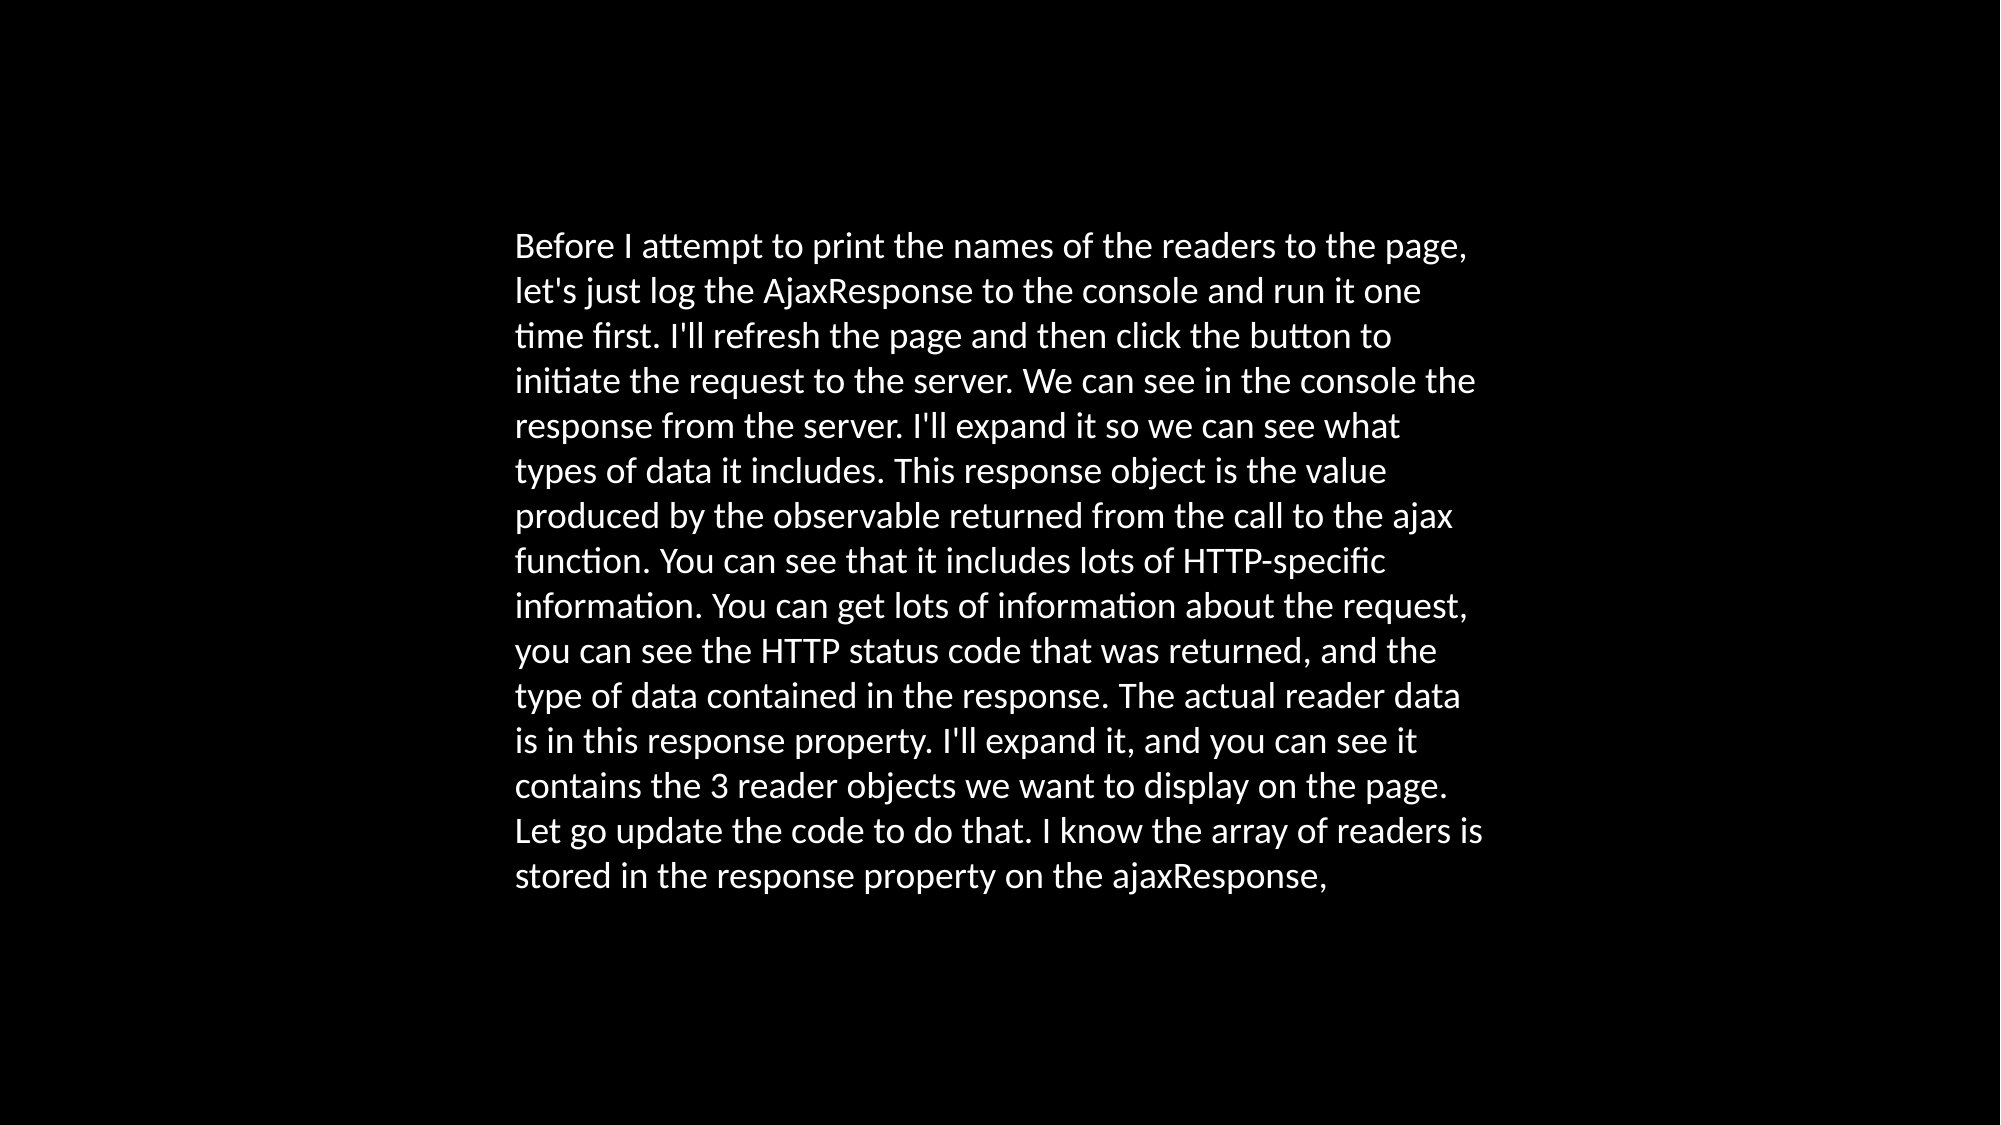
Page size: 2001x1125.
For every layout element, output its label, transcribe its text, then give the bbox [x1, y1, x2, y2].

text_box Before I attempt to print the names of the readers to the page, let's just log the AjaxResponse to the console and run it one time first. I'll refresh the page and then click the button to initiate the request to the server. We can see in the console the response from the server. I'll expand it so we can see what types of data it includes. This response object is the value produced by the observable returned from the call to the ajax function. You can see that it includes lots of HTTP-specific information. You can get lots of information about the request, you can see the HTTP status code that was returned, and the type of data contained in the response. The actual reader data is in this response property. I'll expand it, and you can see it contains the 3 reader objects we want to display on the page. Let go update the code to do that. I know the array of readers is stored in the response property on the ajaxResponse, [500, 214, 1501, 904]
